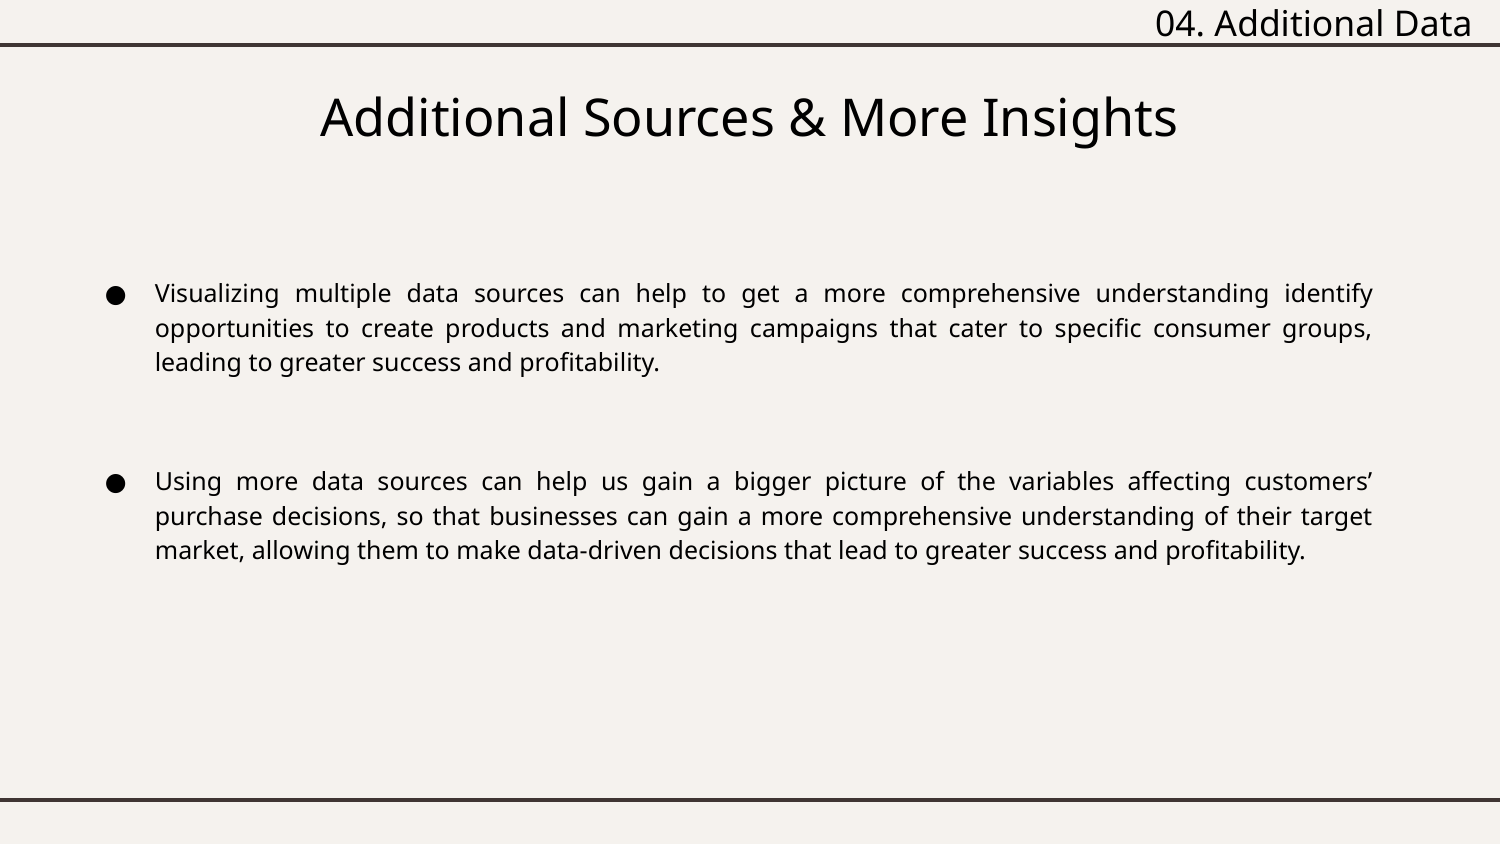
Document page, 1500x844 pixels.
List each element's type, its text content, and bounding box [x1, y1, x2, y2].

text_box Visualizing multiple data sources can help to get a more comprehensive understanding identify opportunities to create products and marketing campaigns that cater to specific consumer groups, leading to greater success and profitability. Using more data sources can help us gain a bigger picture of the variables affecting customers’ purchase decisions, so that businesses can gain a more comprehensive understanding of their target market, allowing them to make data-driven decisions that lead to greater success and profitability. [64, 203, 1390, 580]
title Additional Sources & More Insights [64, 69, 1436, 164]
text_box 04. Additional Data [1050, 0, 1488, 59]
